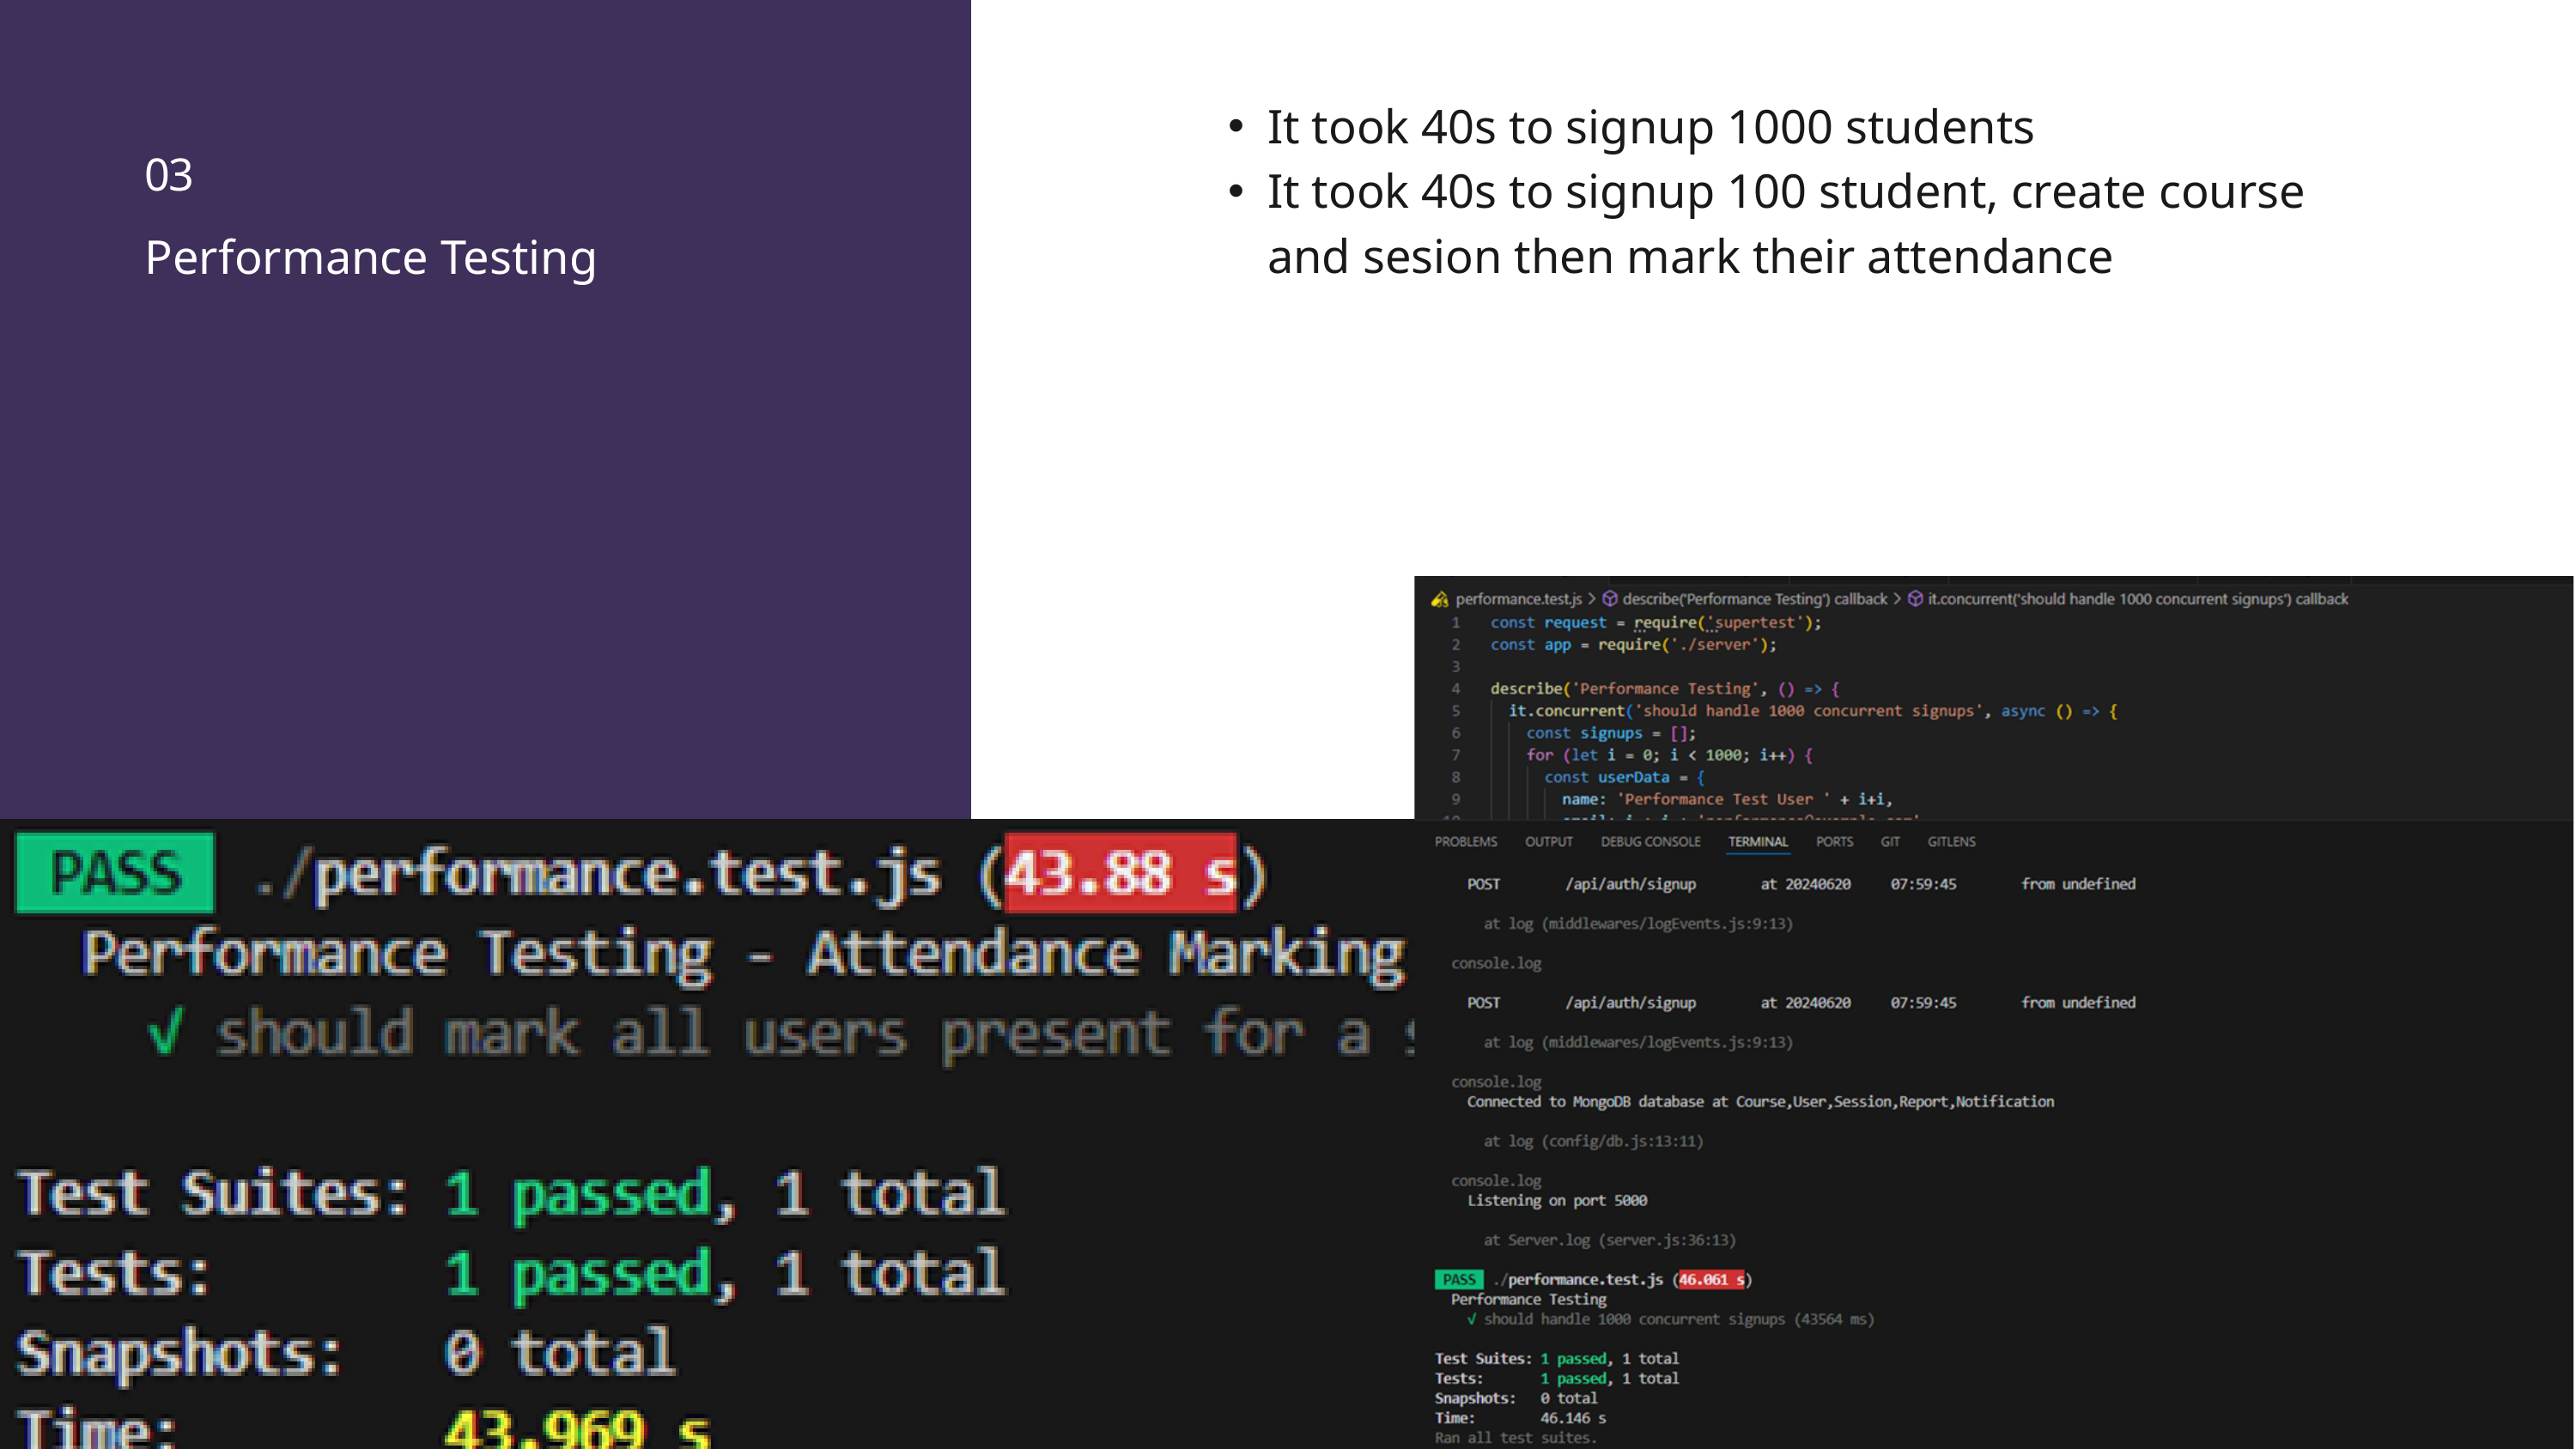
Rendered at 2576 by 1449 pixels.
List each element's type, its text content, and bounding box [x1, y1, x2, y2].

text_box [144, 144, 782, 280]
text_box [1414, 576, 2574, 1449]
text_box [0, 819, 1414, 1449]
text_box It took 40s to signup 1000 students It took 40s to signup 100 student, create course and sesion then mark their attendance [1188, 88, 2369, 283]
text_box [0, 0, 971, 819]
